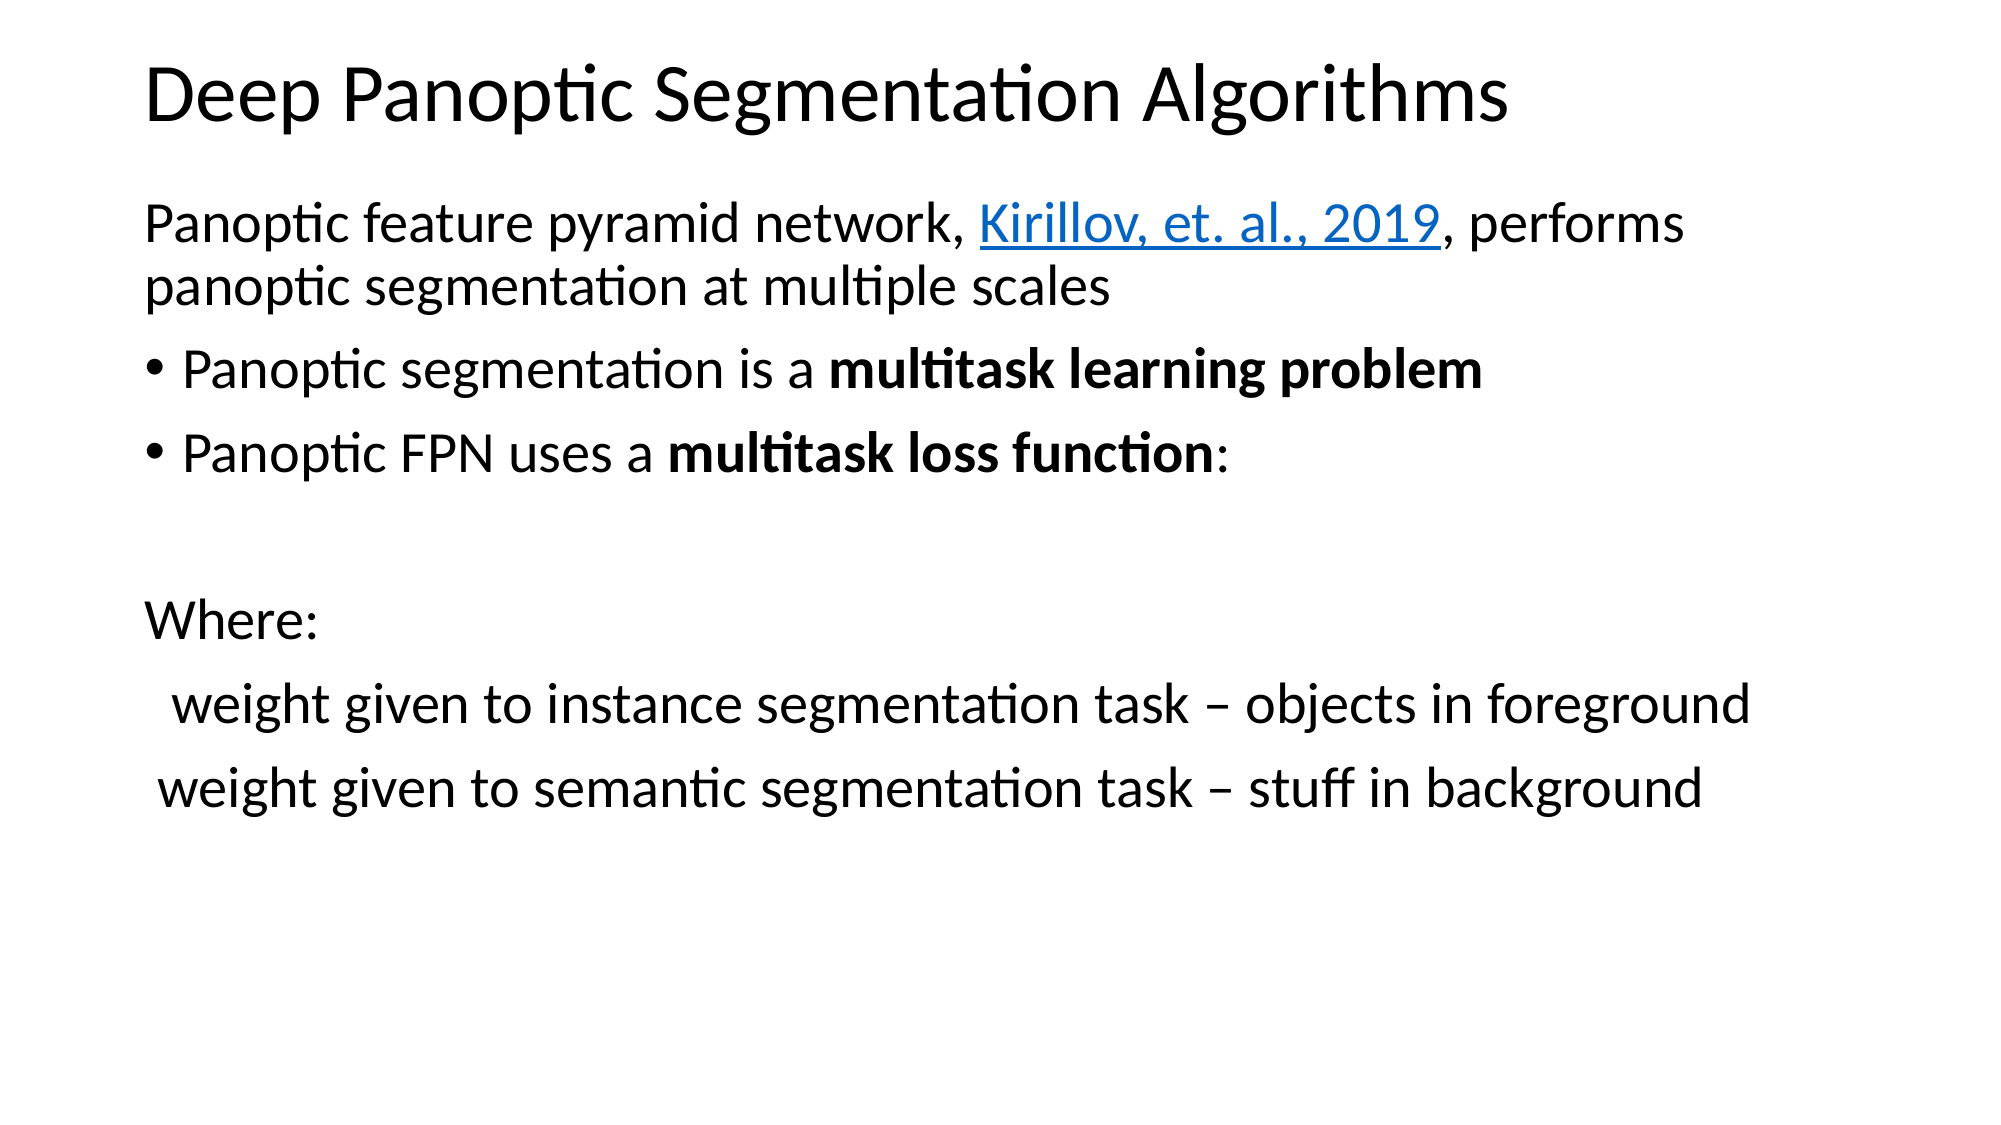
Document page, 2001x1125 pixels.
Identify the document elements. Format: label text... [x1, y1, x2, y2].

title Deep Panoptic Segmentation Algorithms [129, 22, 1855, 166]
